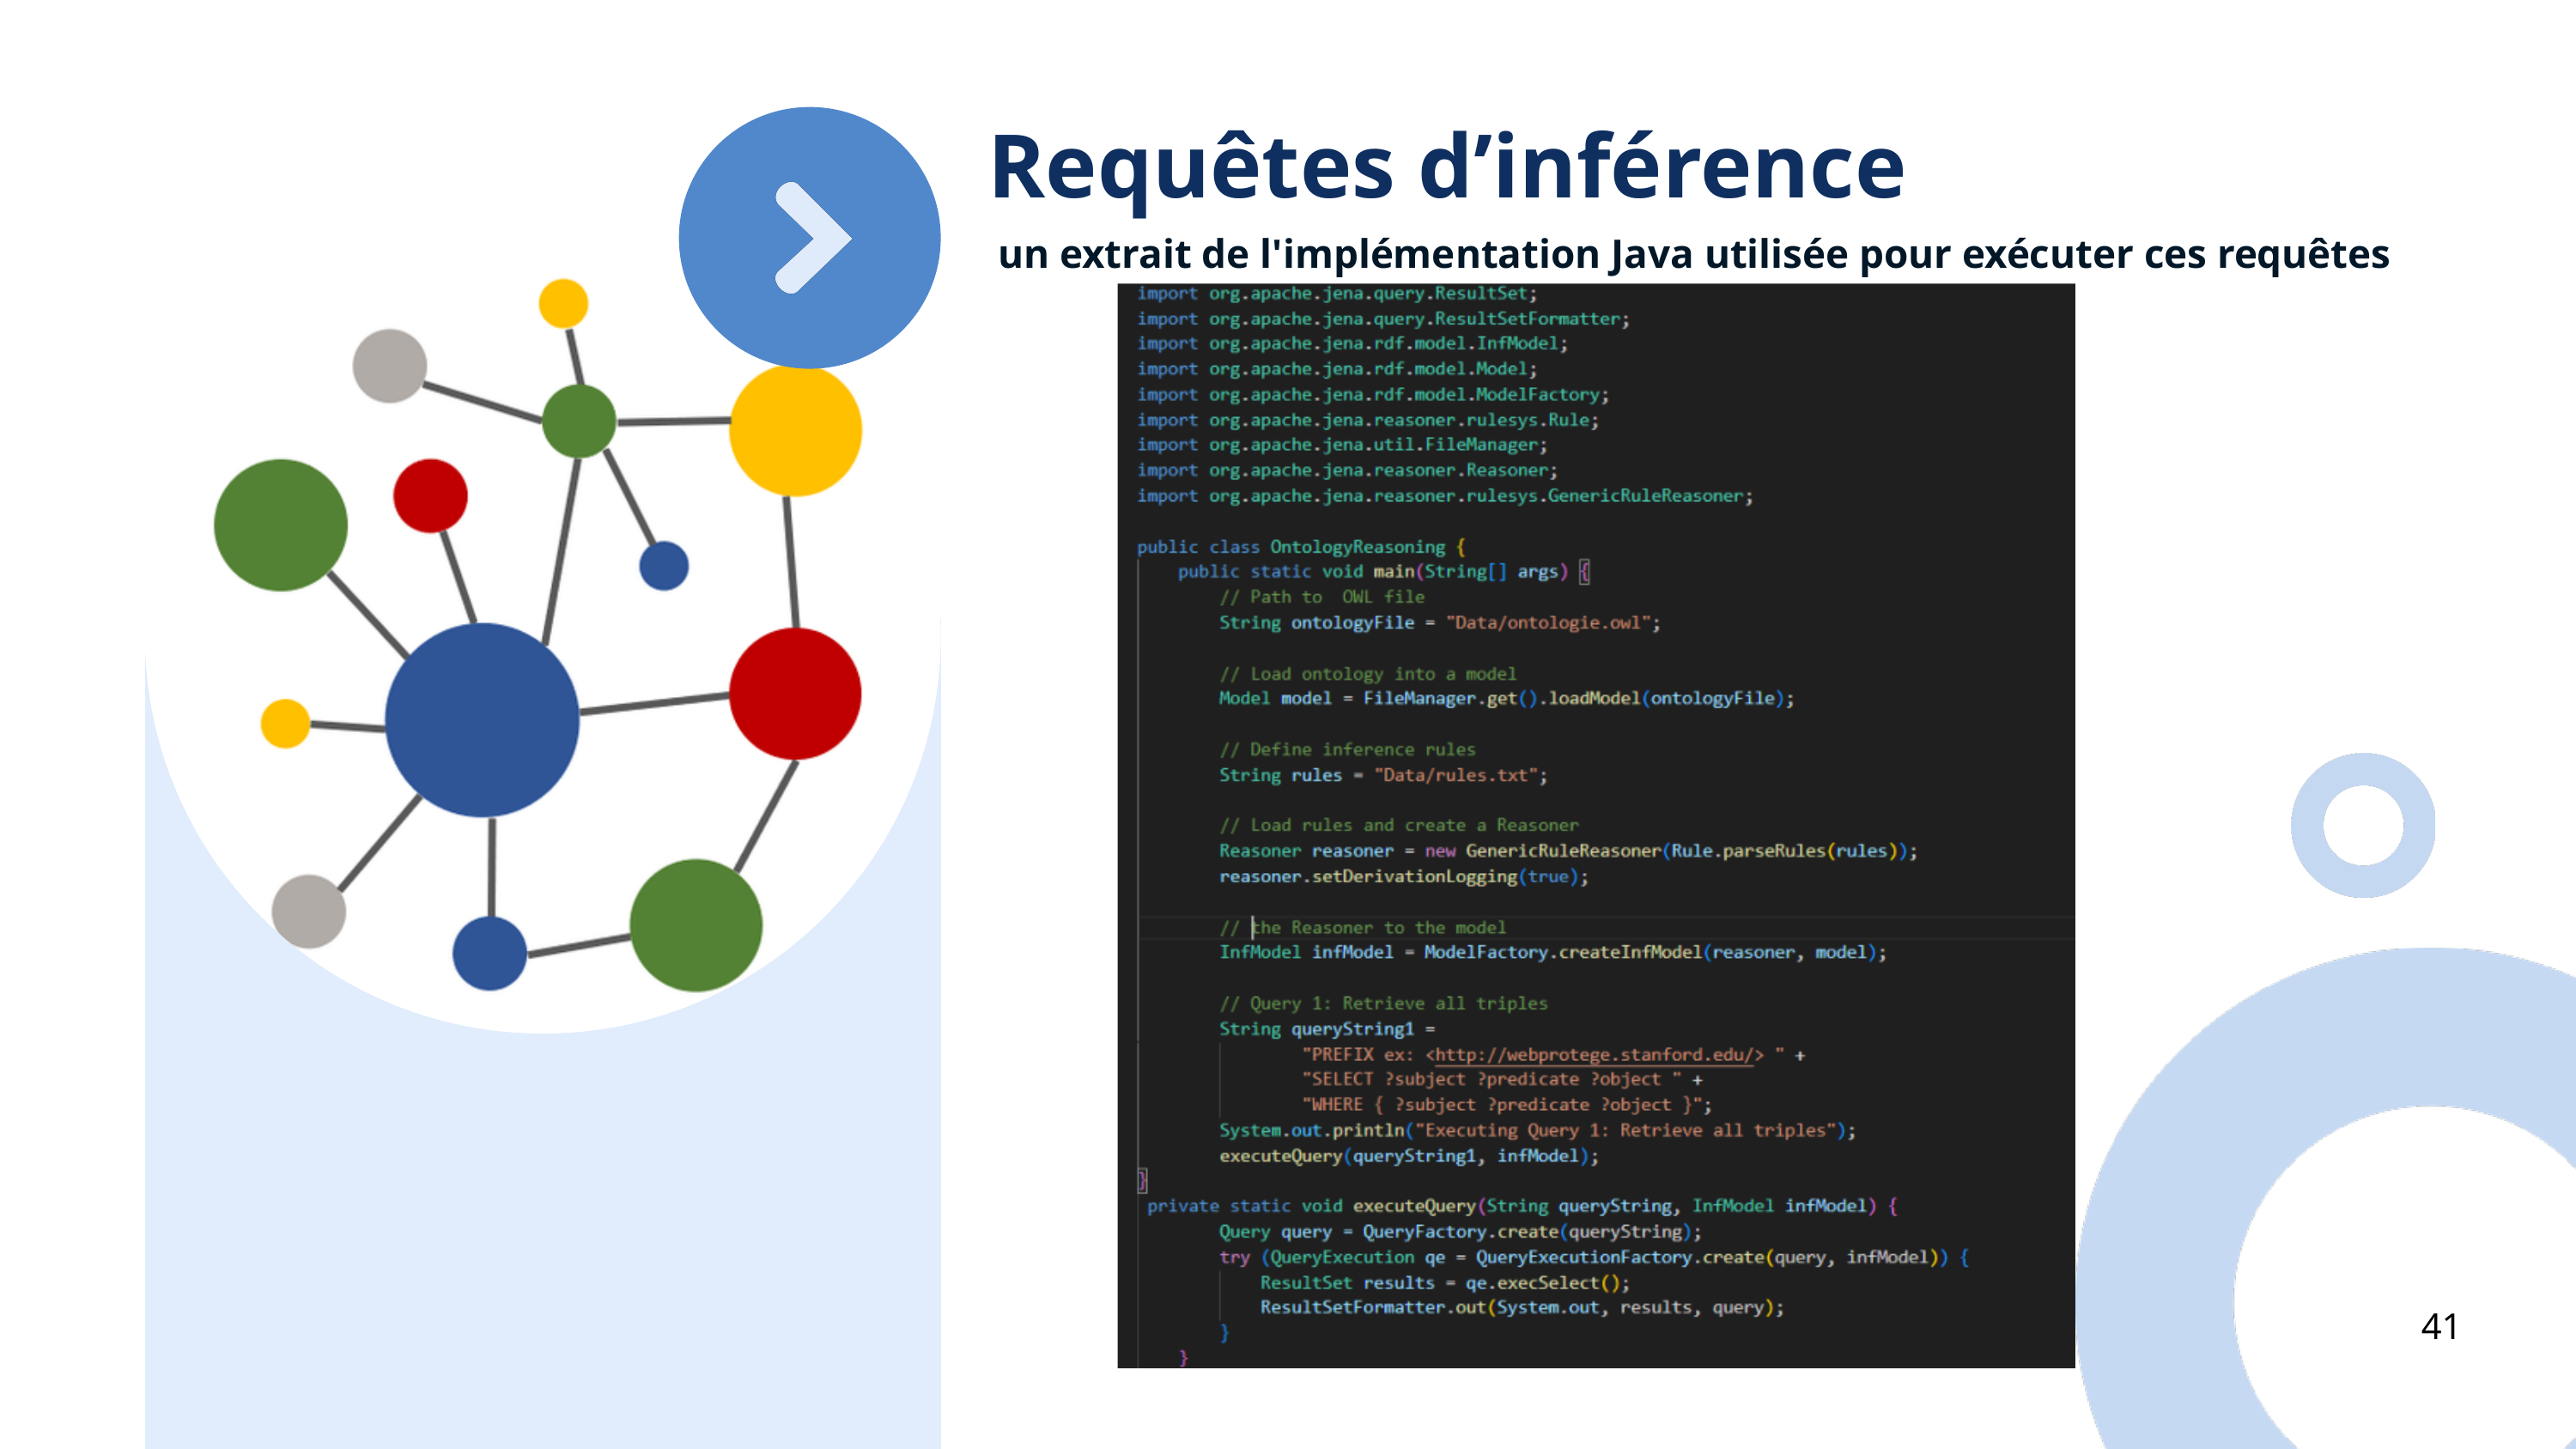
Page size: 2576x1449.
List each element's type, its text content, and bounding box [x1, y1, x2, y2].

text_box [2075, 948, 2576, 1449]
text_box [144, 1040, 941, 1449]
text_box 41 [2421, 1296, 2463, 1348]
text_box [2290, 753, 2436, 898]
text_box Requêtes d’inférence [987, 104, 2473, 215]
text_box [144, 237, 941, 1034]
text_box un extrait de l'implémentation Java utilisée pour exécuter ces requêtes [987, 221, 2520, 276]
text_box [678, 106, 941, 369]
text_box [1117, 282, 2075, 1368]
